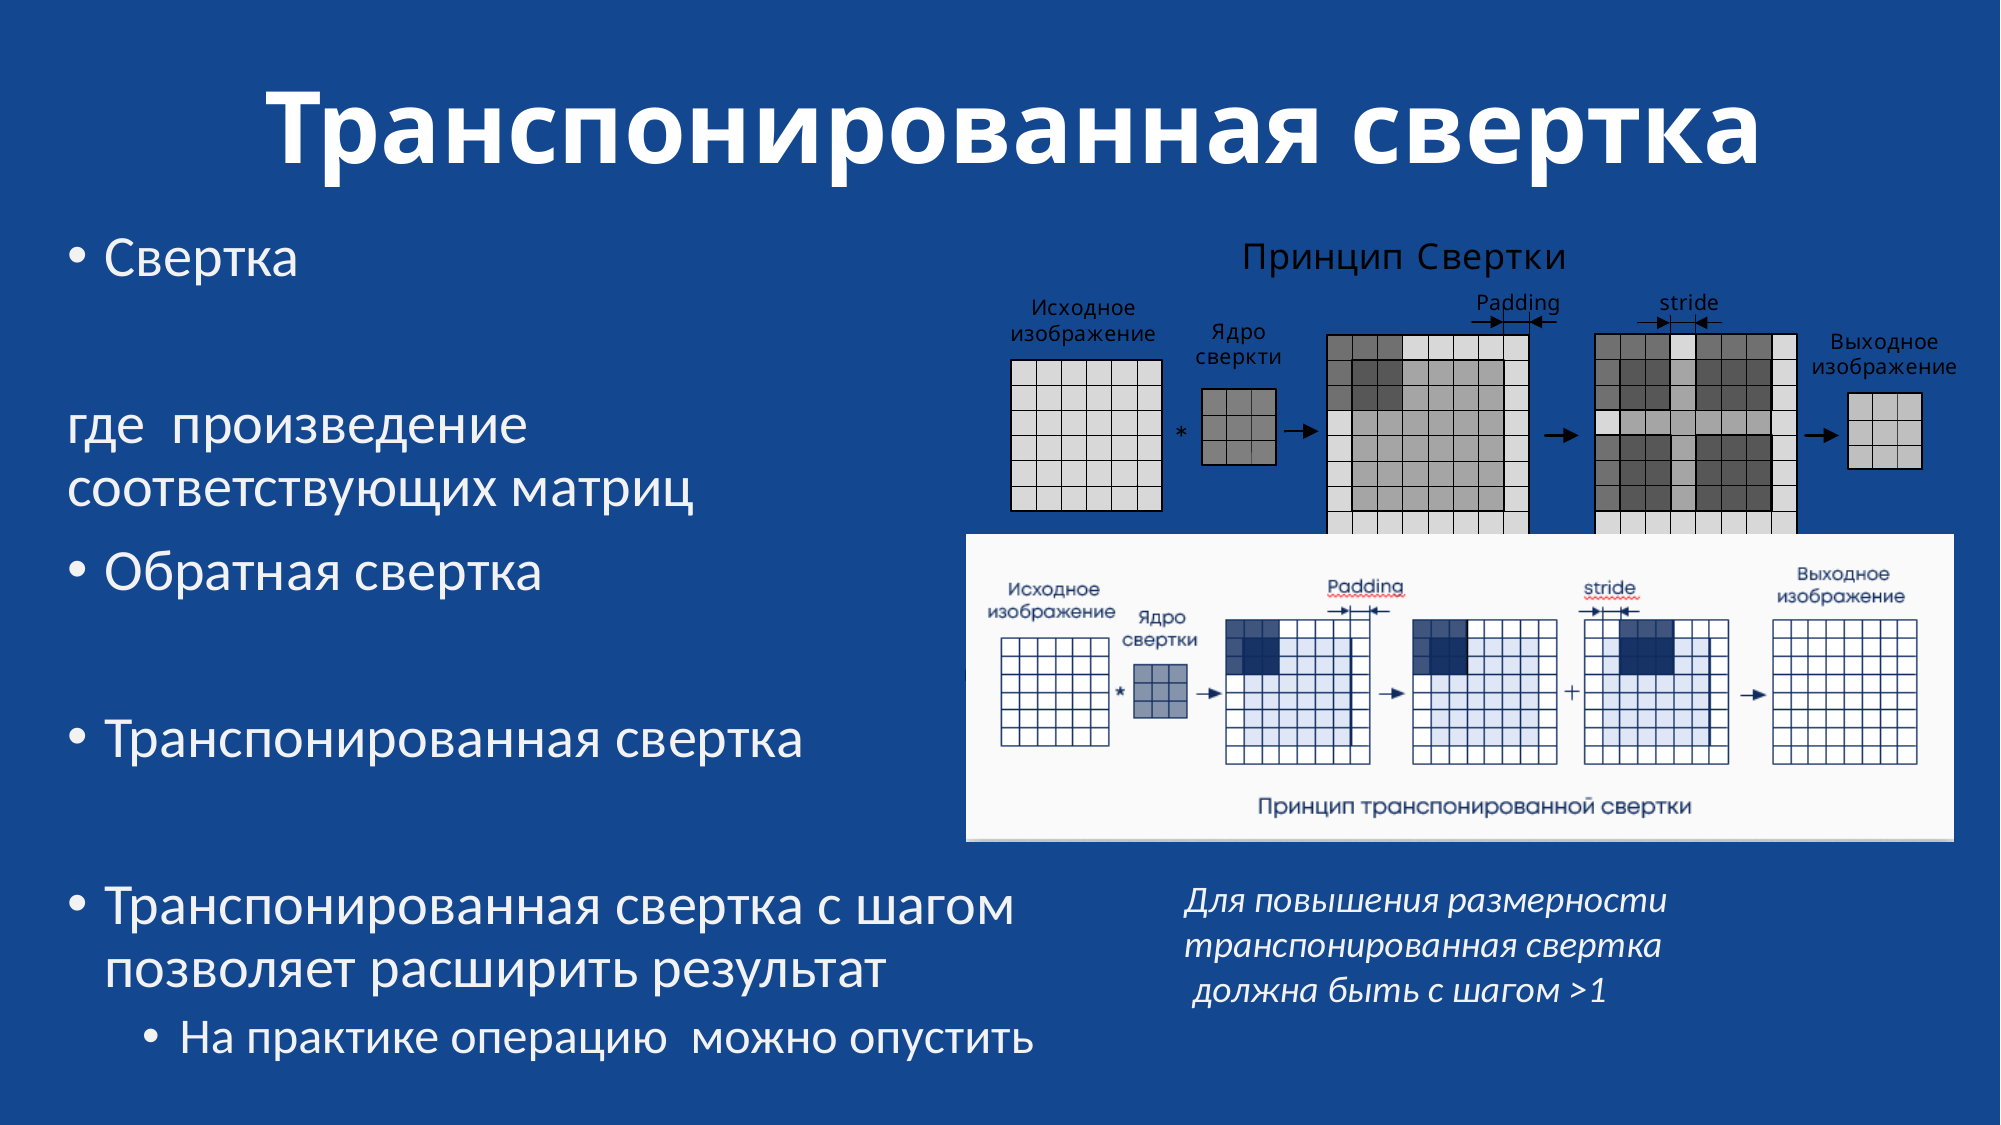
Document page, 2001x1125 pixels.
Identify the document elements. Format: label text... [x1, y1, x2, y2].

title Транспонированная свертка [137, 43, 1893, 219]
picture [952, 224, 1969, 842]
text_box Для повышения размерности транспонированная свертка должна быть с шагом >1 [1169, 867, 1692, 1018]
text_box [713, 600, 1777, 1112]
